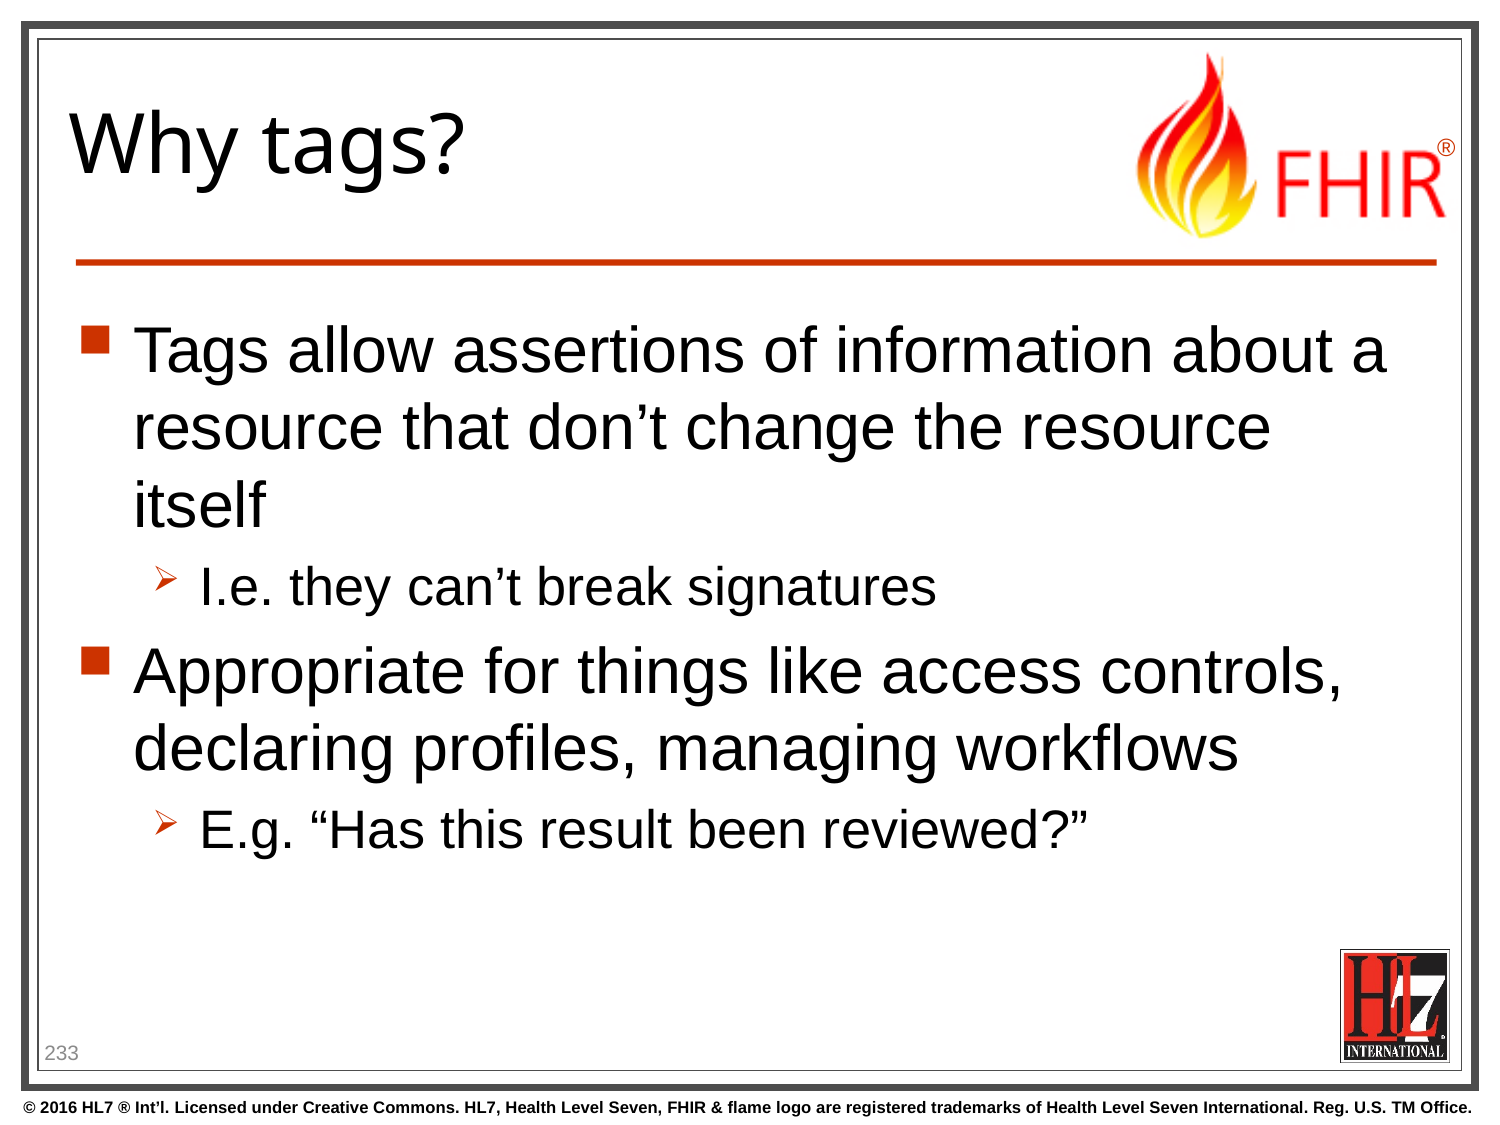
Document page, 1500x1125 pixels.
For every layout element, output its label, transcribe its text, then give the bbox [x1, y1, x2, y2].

title Why tags? [53, 54, 1128, 244]
picture [1124, 42, 1458, 249]
list Tags allow assertions of information about a resource that don’t change the resource itself I.e. they can’t break signatures Appropriate for things like access controls, declaring profiles, managing workflows E.g. “Has this result been reviewed?” [62, 299, 1438, 1059]
slide_number 233 [29, 1034, 148, 1071]
picture [1340, 949, 1450, 1063]
